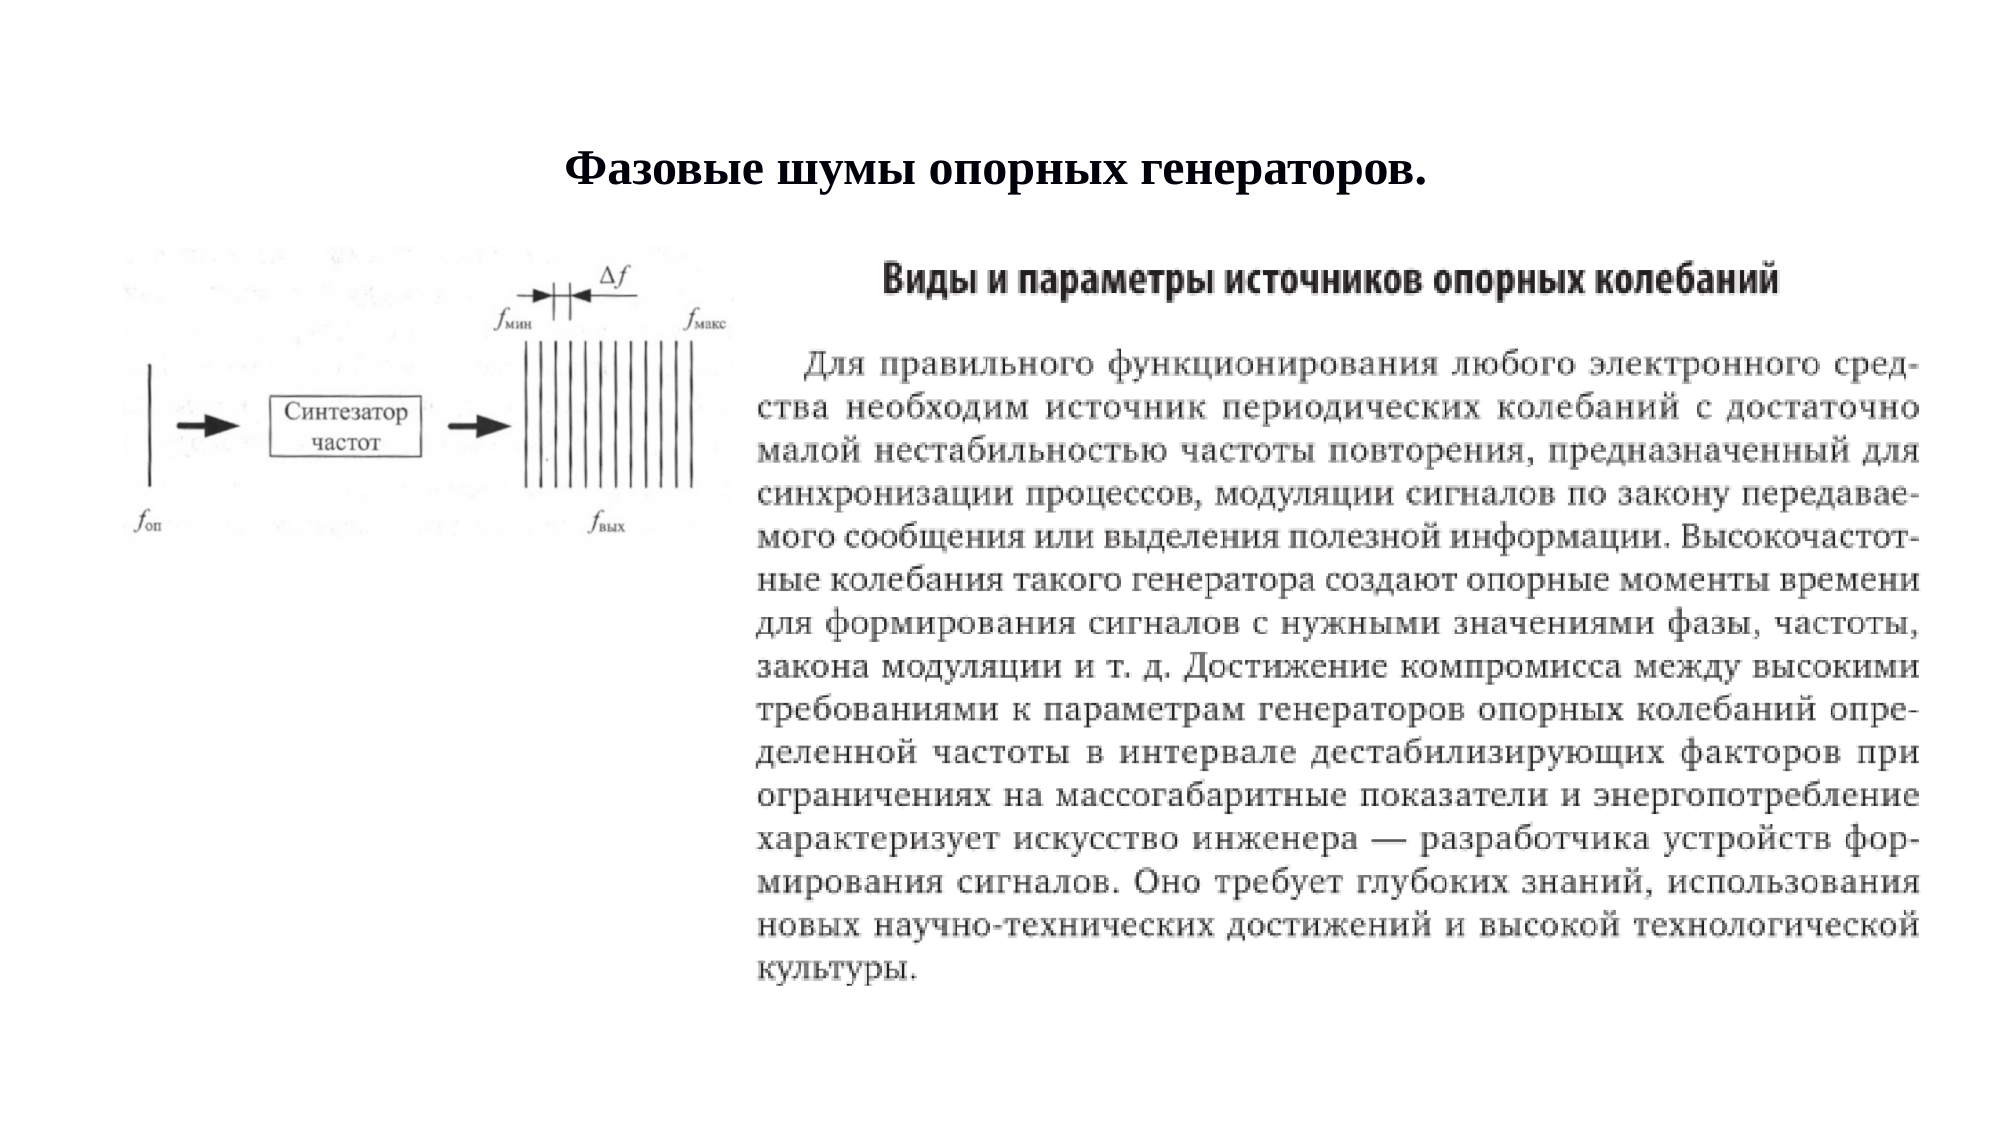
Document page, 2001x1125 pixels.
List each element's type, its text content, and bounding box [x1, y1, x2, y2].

picture [123, 243, 1950, 986]
text_box Фазовые шумы опорных генераторов. [502, 127, 1502, 203]
